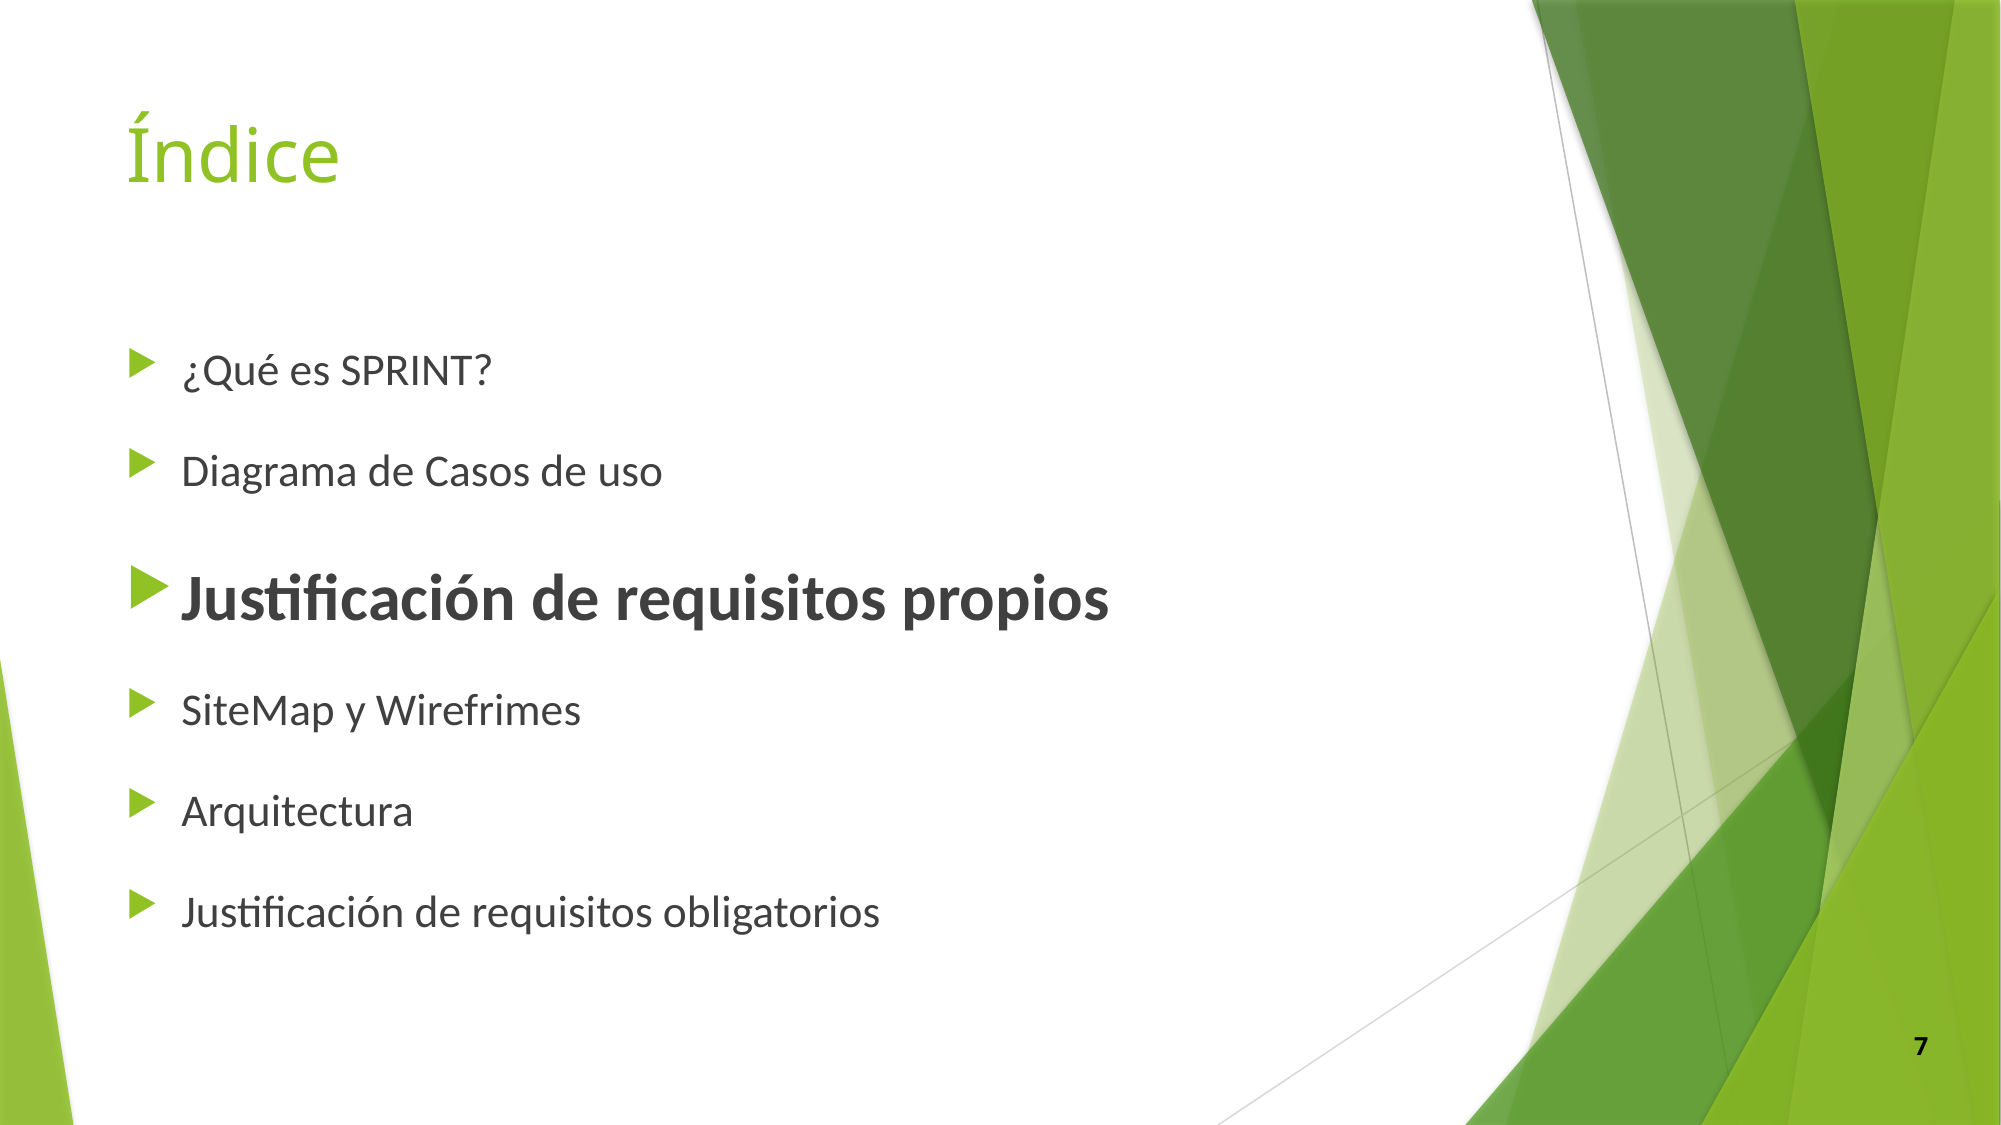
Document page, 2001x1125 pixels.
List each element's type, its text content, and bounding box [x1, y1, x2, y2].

list ¿Qué es SPRINT? Diagrama de Casos de uso Justificación de requisitos propios SiteMap y Wirefrimes Arquitectura Justificación de requisitos obligatorios [111, 305, 1522, 945]
text_box 7 [1831, 1017, 1944, 1077]
title Índice [111, 99, 1522, 305]
